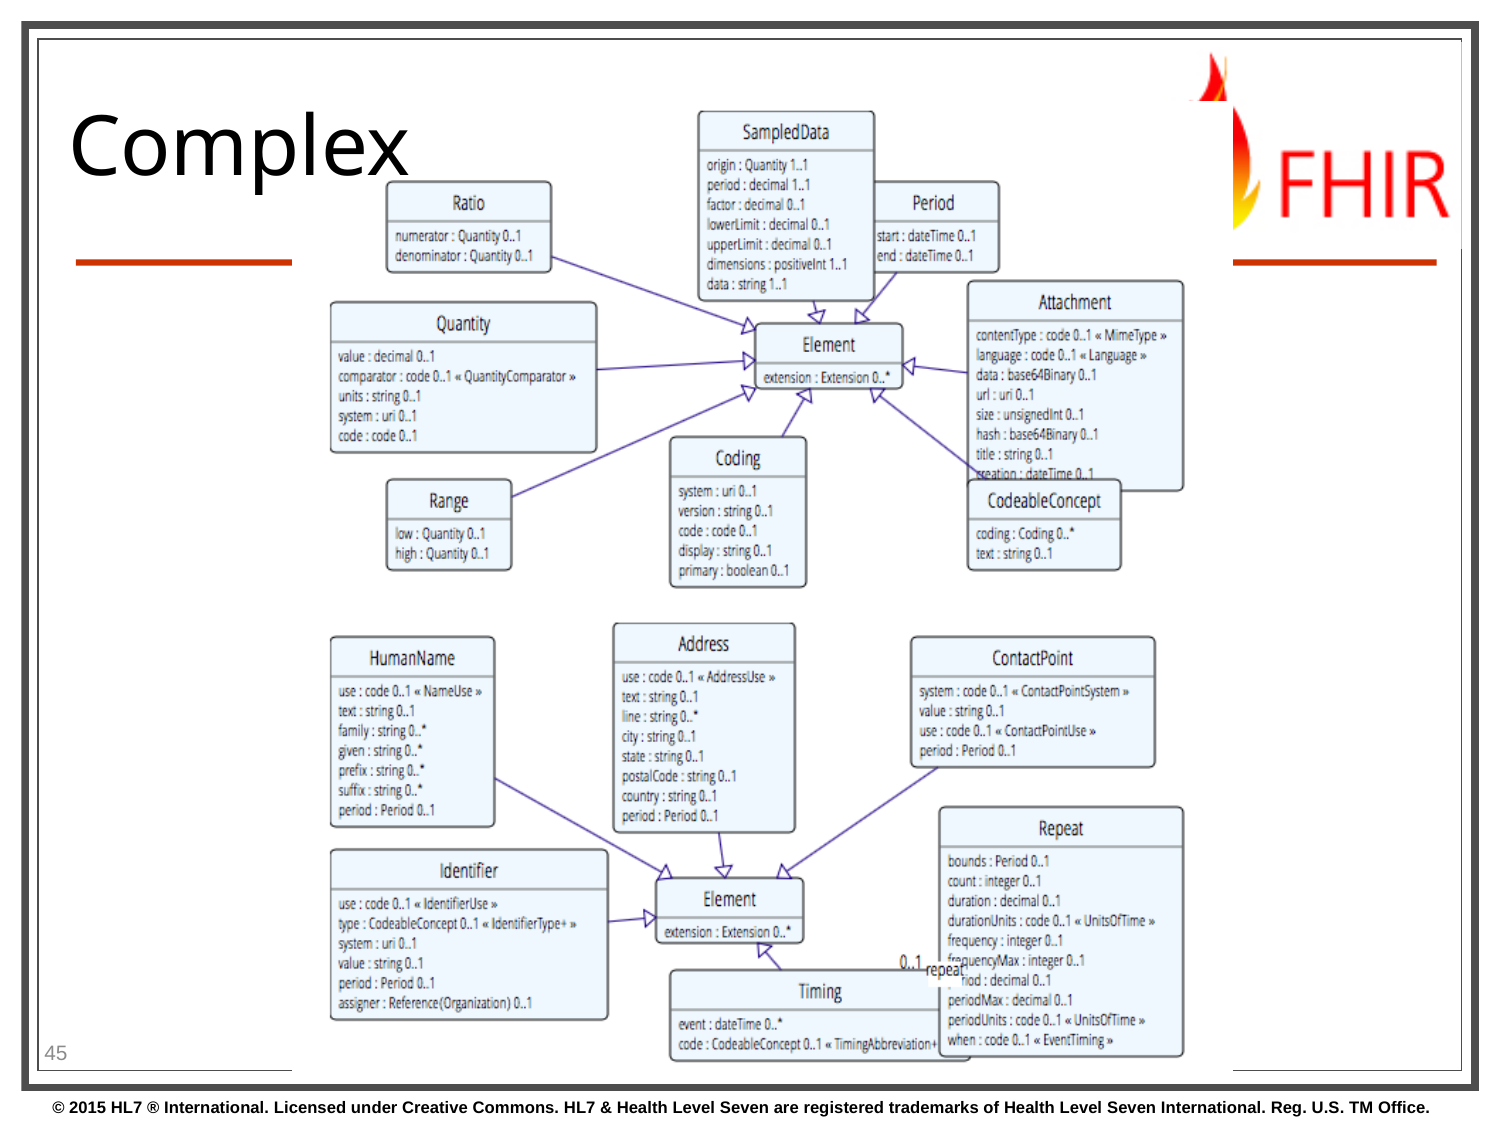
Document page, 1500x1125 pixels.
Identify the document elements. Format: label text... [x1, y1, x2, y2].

picture [291, 42, 1462, 1078]
title Complex [53, 54, 1128, 249]
slide_number 45 [29, 1034, 148, 1071]
